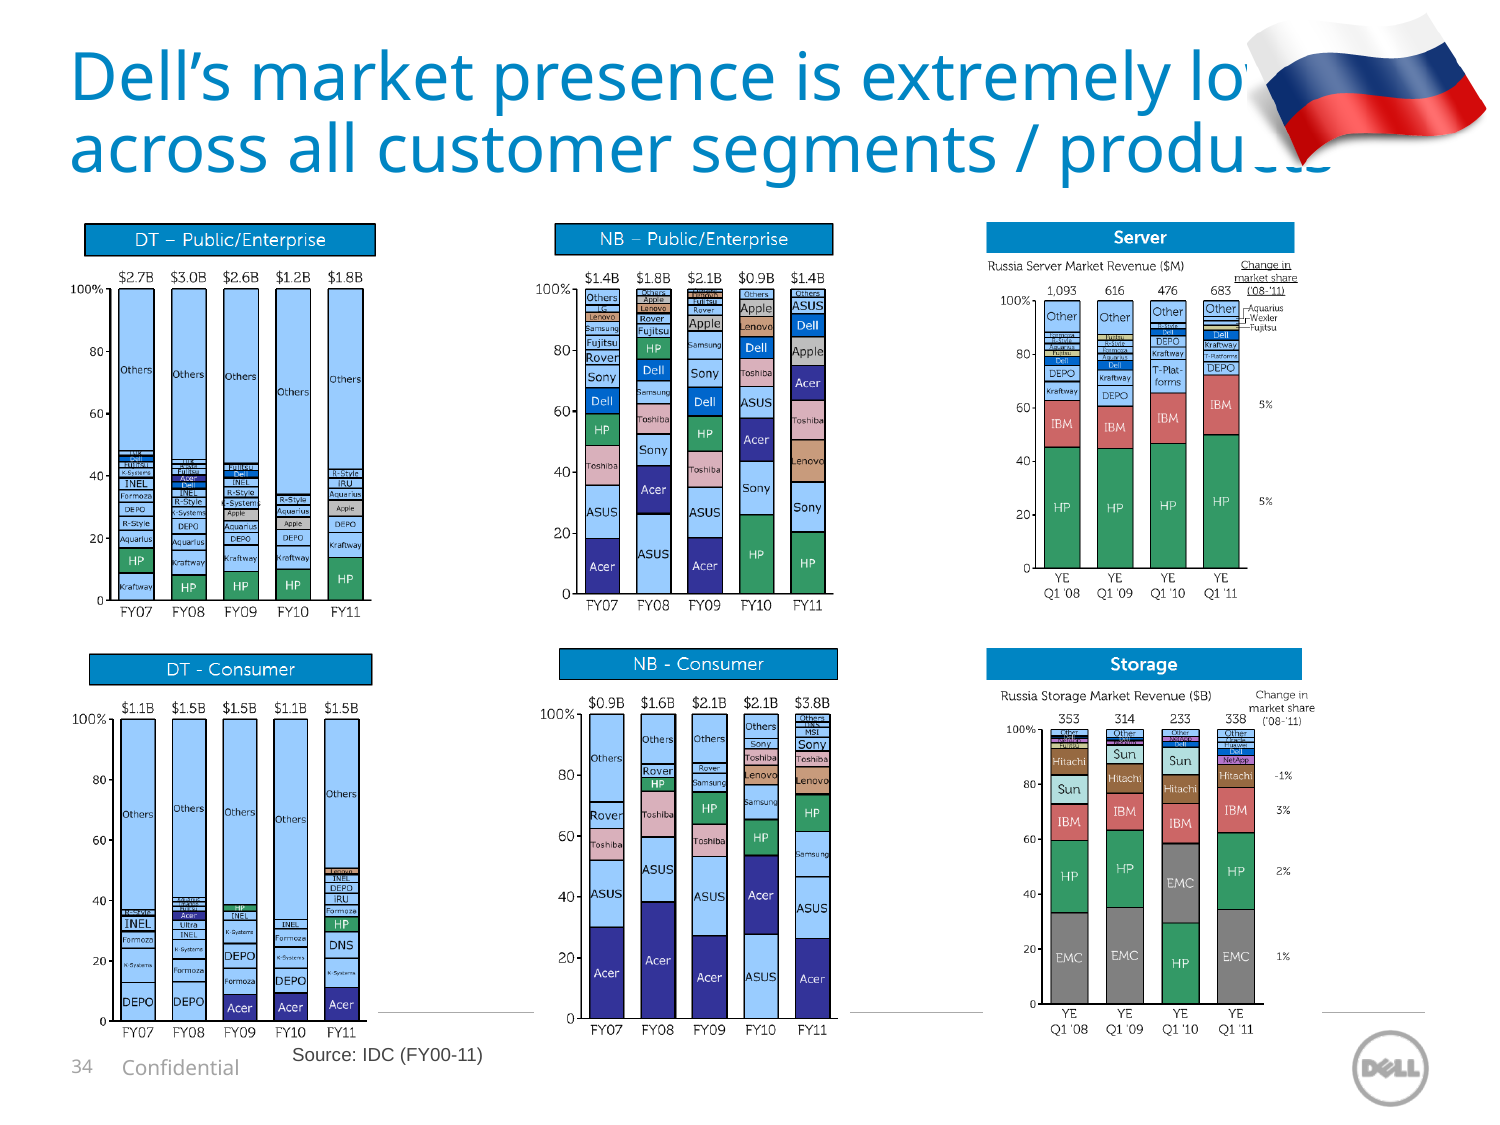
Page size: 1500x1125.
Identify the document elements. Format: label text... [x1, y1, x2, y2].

picture [983, 219, 1301, 603]
picture [1343, 1021, 1438, 1116]
text_box Source: IDC (FY00-11) [292, 1042, 1301, 1066]
slide_number 34 [71, 1055, 115, 1080]
picture [534, 219, 844, 618]
picture [534, 644, 850, 1040]
picture [66, 651, 378, 1043]
footer Confidential [121, 1054, 432, 1080]
picture [983, 644, 1323, 1040]
title Dell’s market presence is extremely low across all customer segments / products [69, 42, 1422, 184]
picture [1247, 0, 1487, 168]
picture [52, 206, 394, 630]
